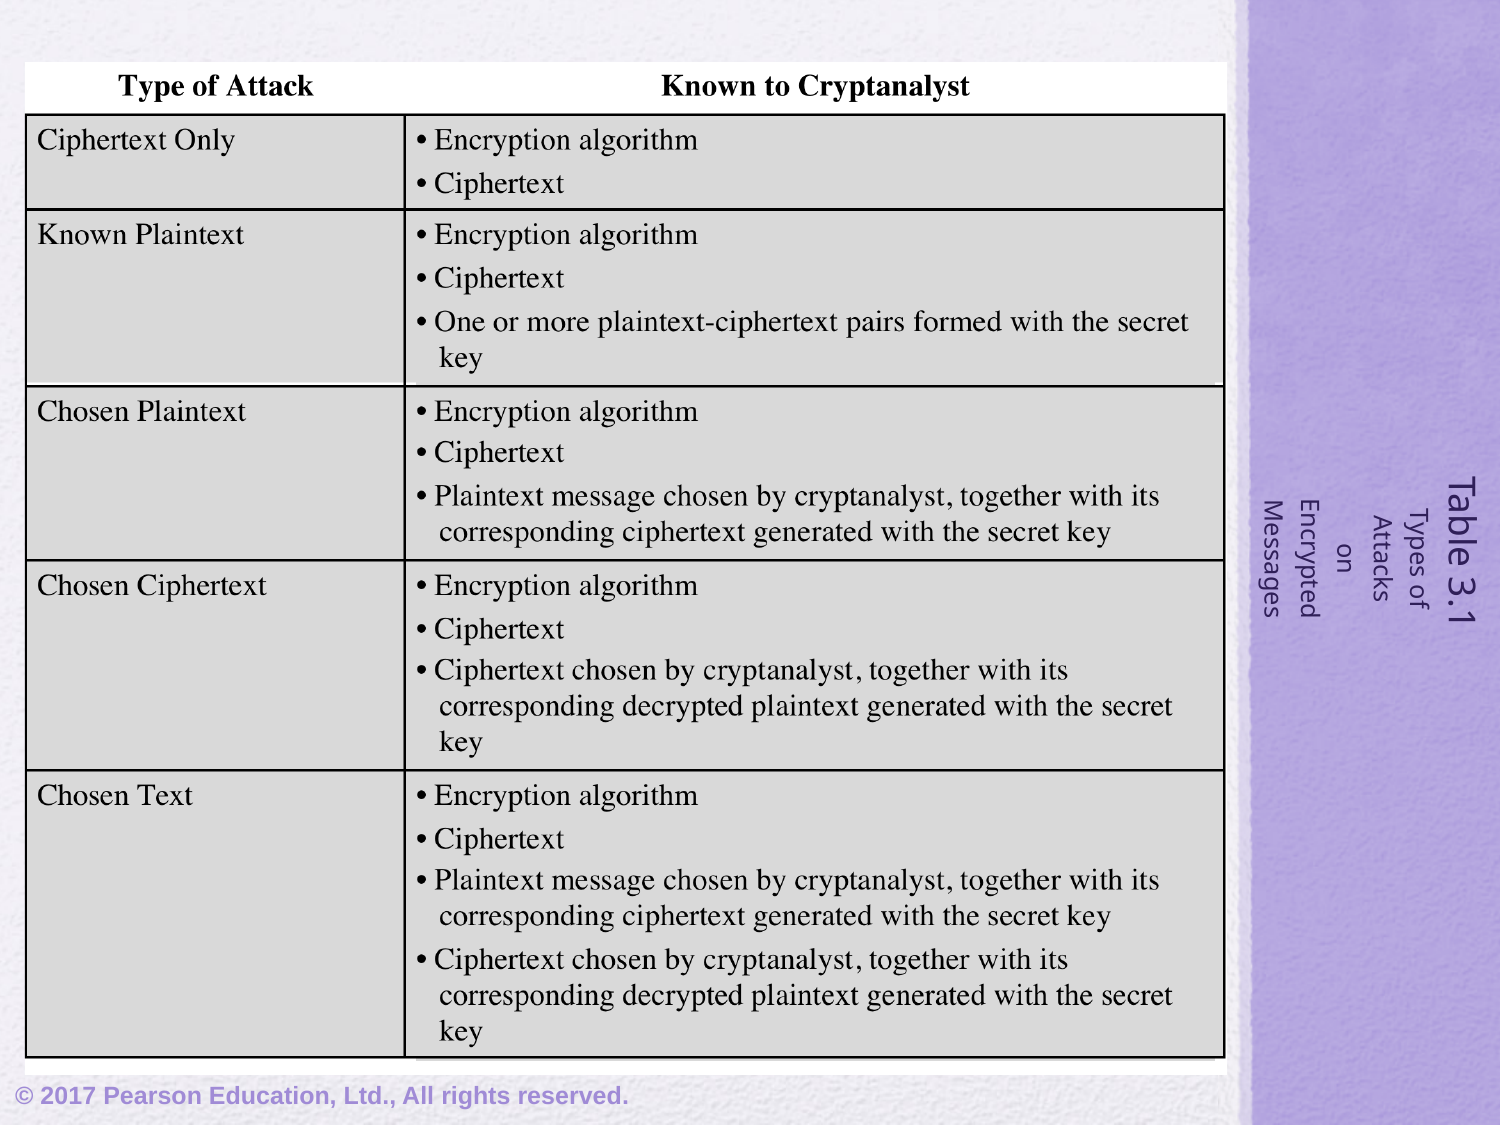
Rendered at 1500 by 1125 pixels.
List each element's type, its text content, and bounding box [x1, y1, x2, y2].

title Table 3.1 Types of Attacks on Encrypted Messages [1249, 0, 1488, 1125]
picture [0, 0, 1249, 1125]
footer © 2017 Pearson Education, Ltd., All rights reserved. [0, 1065, 1025, 1125]
